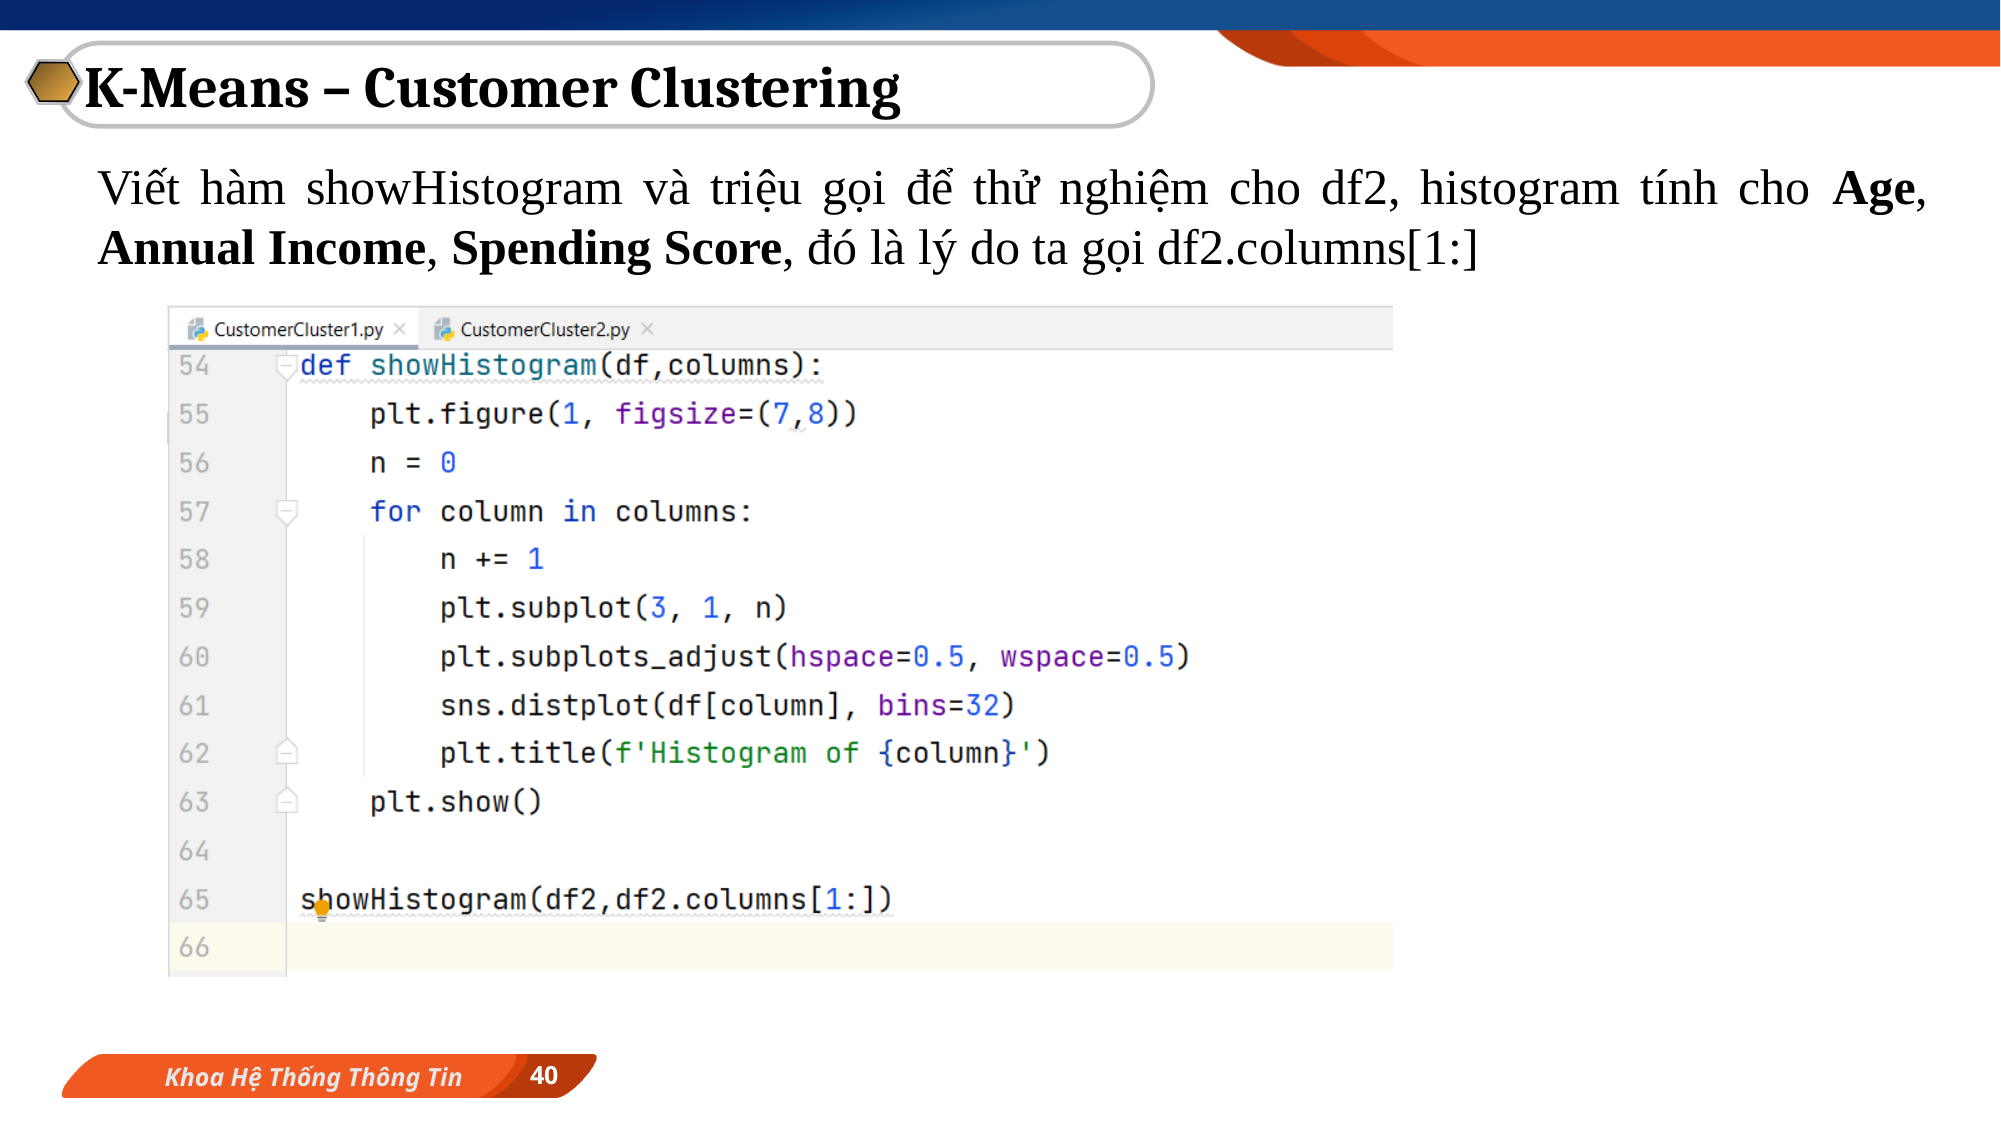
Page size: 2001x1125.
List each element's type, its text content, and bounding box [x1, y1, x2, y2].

text_box Viết hàm showHistogram và triệu gọi để thử nghiệm cho df2, histogram tính cho Age, Annual Income, Spending Score, đó là lý do ta gọi df2.columns[1:] [82, 147, 1943, 283]
slide_number 40 [508, 1046, 574, 1106]
footer Khoa Hệ Thống Thông Tin [119, 1054, 508, 1098]
picture [34, 1017, 624, 1125]
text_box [24, 42, 1153, 127]
picture [0, 0, 2001, 71]
picture [167, 305, 1394, 977]
